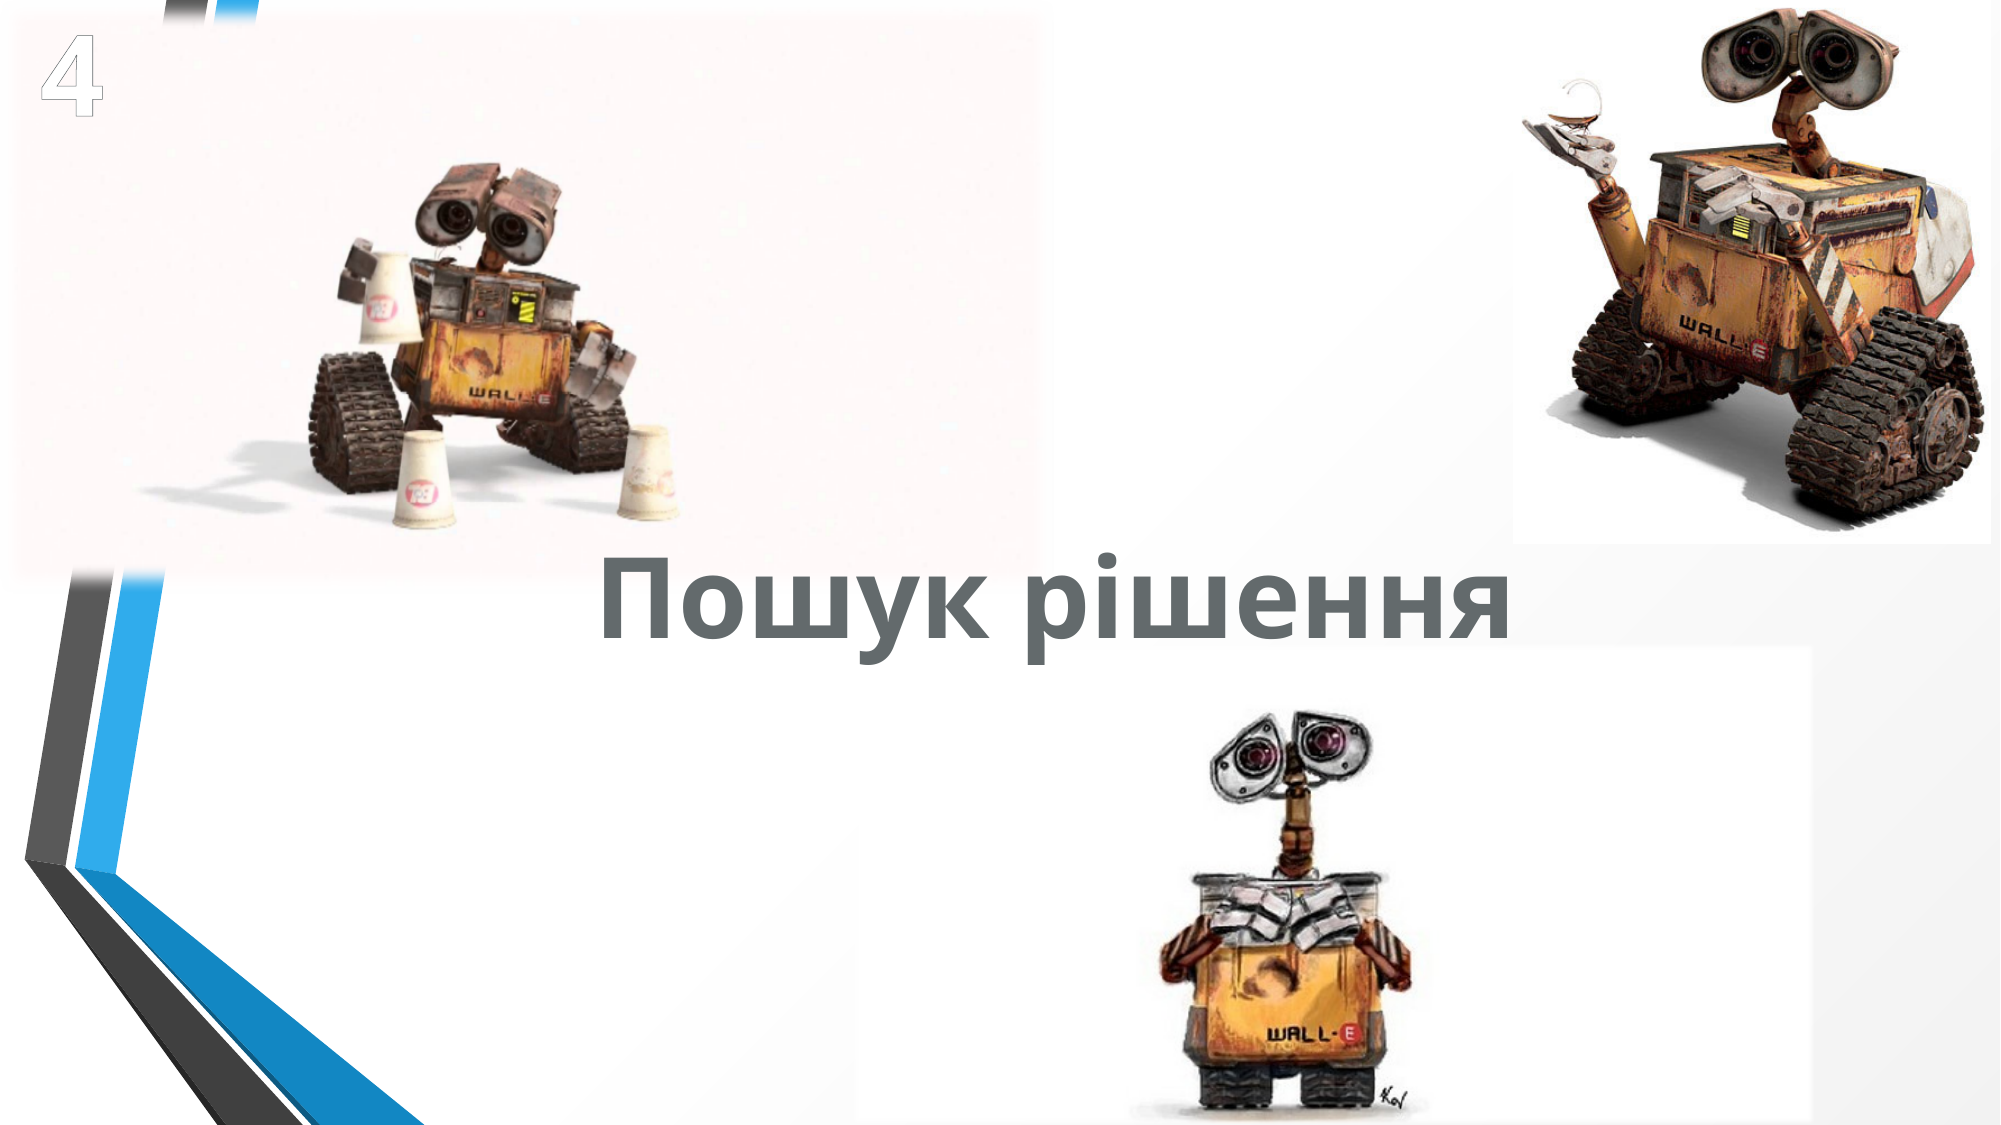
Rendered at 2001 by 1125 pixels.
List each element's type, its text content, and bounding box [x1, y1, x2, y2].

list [0, 0, 1057, 595]
picture [1513, 0, 1991, 544]
picture [851, 642, 1816, 1125]
title Пошук рішення [234, 450, 1878, 738]
